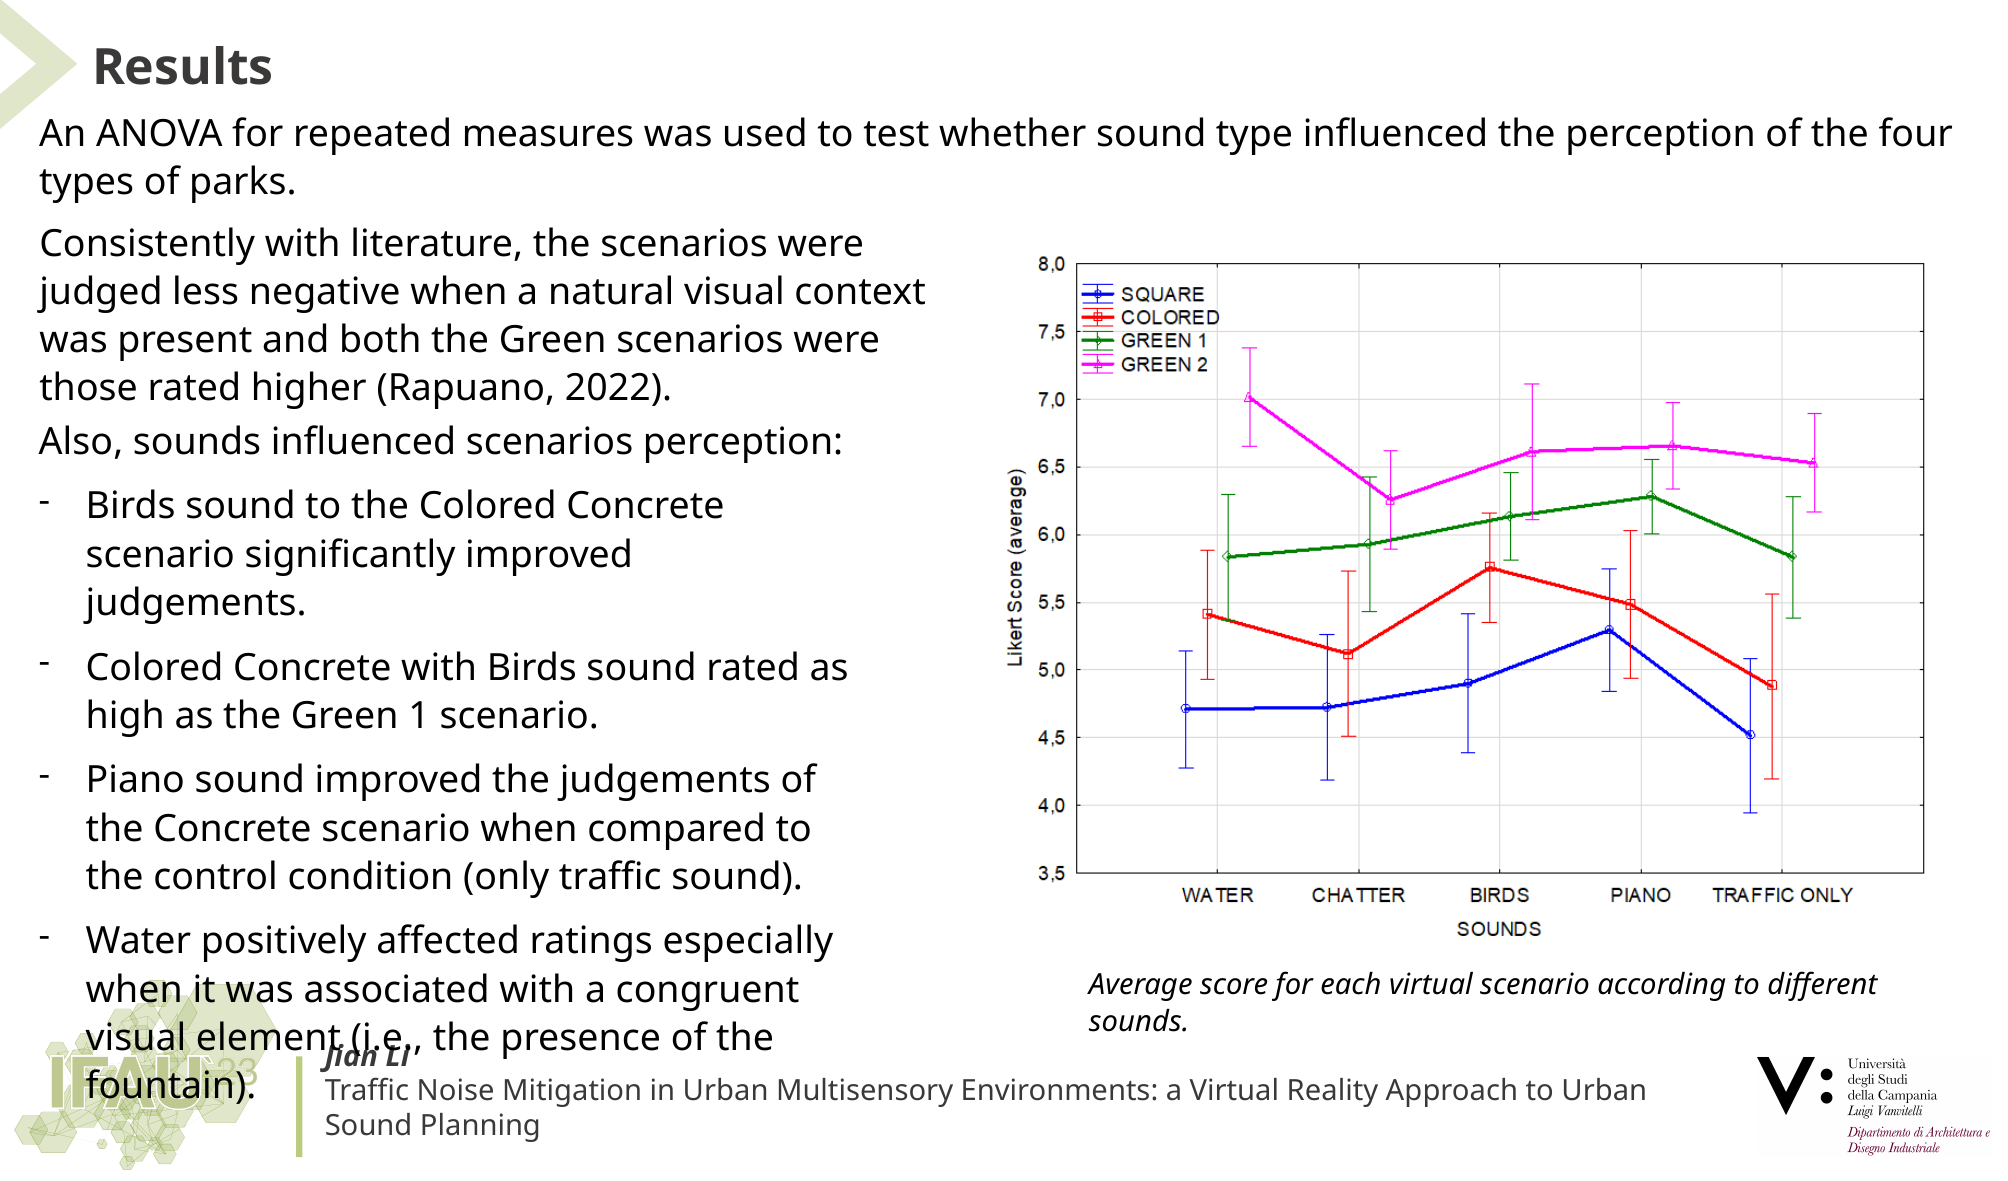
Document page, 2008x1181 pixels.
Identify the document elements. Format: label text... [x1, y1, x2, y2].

text_box Average score for each virtual scenario according to different sounds. [1073, 955, 1942, 1045]
text_box Consistently with literature, the scenarios were judged less negative when a natural visual context was present and both the Green scenarios were those rated higher (Rapuano, 2022). [24, 210, 945, 416]
text_box Jian Li Traffic Noise Mitigation in Urban Multisensory Environments: a Virtual Reality Approach to Urban Sound Planning [309, 1022, 1746, 1181]
picture [990, 247, 1942, 948]
text_box An ANOVA for repeated measures was used to test whether sound type influenced the perception of the four types of parks. [24, 98, 1997, 210]
text_box [0, 0, 78, 129]
text_box Also, sounds influenced scenarios perception: Birds sound to the Colored Concrete scenario significantly improved judgements. Colored Concrete with Birds sound rated as high as the Green 1 scenario. Piano sound improved the judgements of the Concrete scenario when compared to the control condition (only traffic sound). Water positively affected ratings especially when it was associated with a congruent visual element (i.e., the presence of the fountain). [23, 406, 876, 1114]
text_box Results [77, 15, 1628, 98]
picture [14, 980, 277, 1170]
picture [1757, 1056, 1993, 1157]
